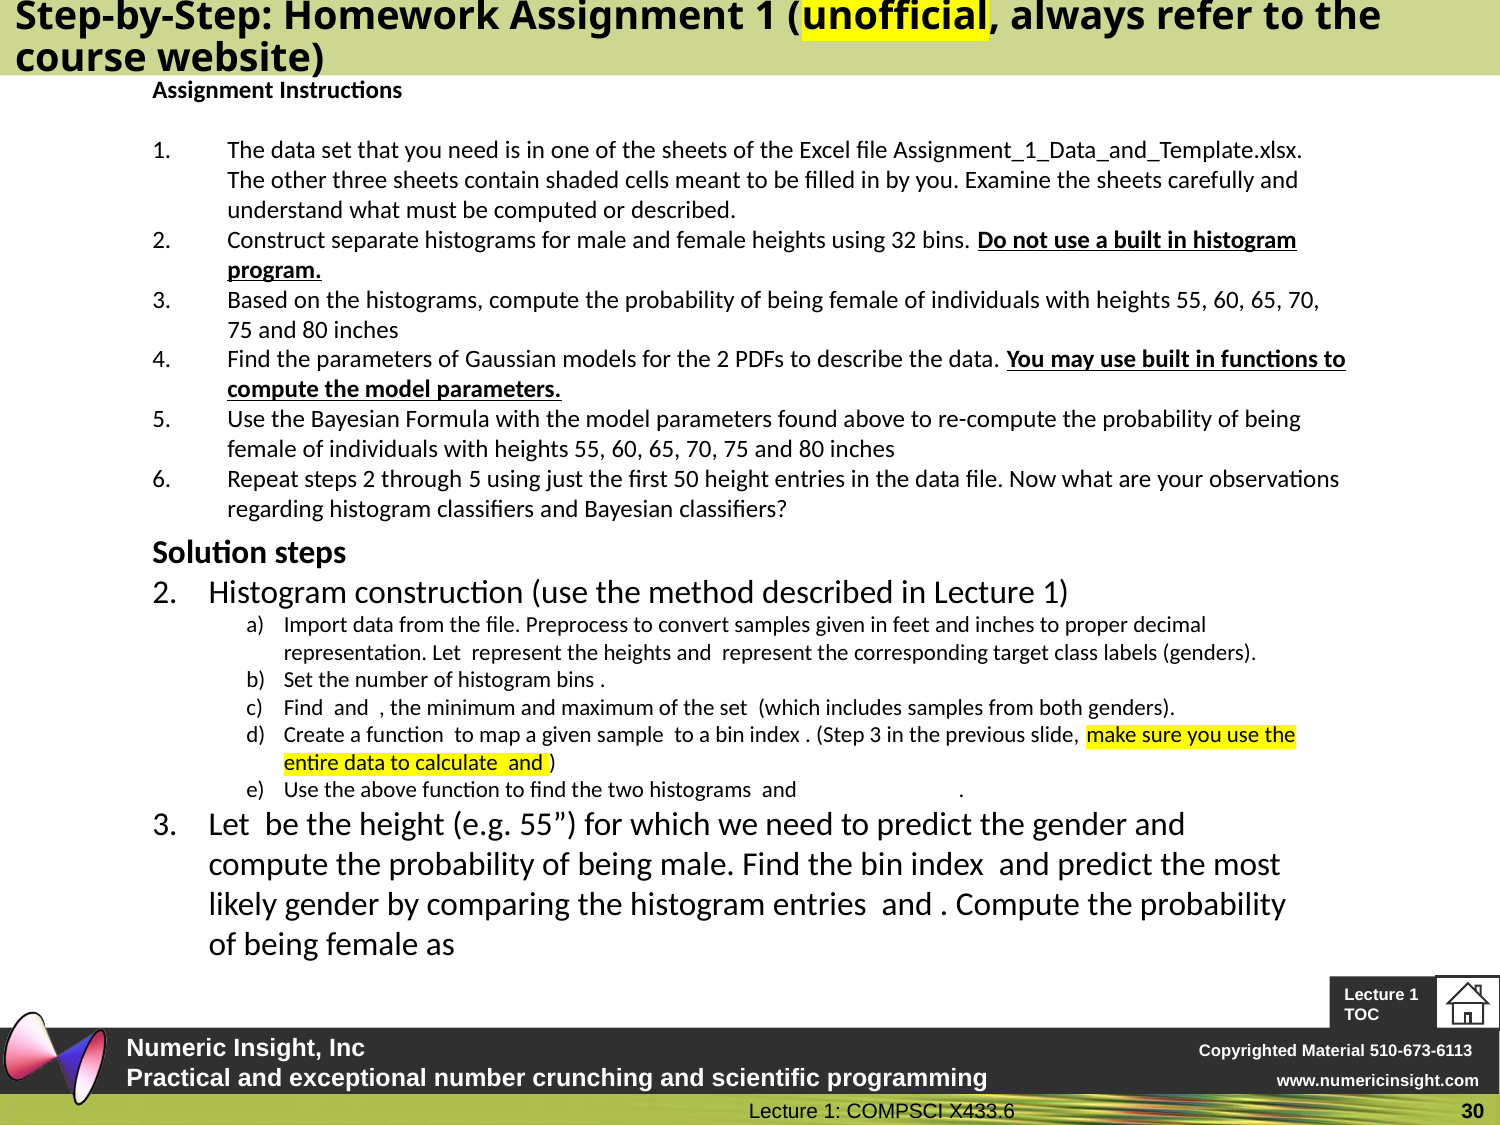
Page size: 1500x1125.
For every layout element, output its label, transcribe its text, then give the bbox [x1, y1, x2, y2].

title Step-by-Step: Homework Assignment 1 (unofficial, always refer to the course website) [0, 0, 1500, 76]
text_box Assignment Instructions The data set that you need is in one of the sheets of the Excel file Assignment_1_Data_and_Template.xlsx. The other three sheets contain shaded cells meant to be filled in by you. Examine the sheets carefully and understand what must be computed or described. Construct separate histograms for male and female heights using 32 bins. Do not use a built in histogram program. Based on the histograms, compute the probability of being female of individuals with heights 55, 60, 65, 70, 75 and 80 inches Find the parameters of Gaussian models for the 2 PDFs to describe the data. You may use built in functions to compute the model parameters. Use the Bayesian Formula with the model parameters found above to re-compute the probability of being female of individuals with heights 55, 60, 65, 70, 75 and 80 inches Repeat steps 2 through 5 using just the first 50 height entries in the data file. Now what are your observations regarding histogram classifiers and Bayesian classifiers? [137, 76, 1363, 530]
picture [0, 1007, 1500, 1125]
